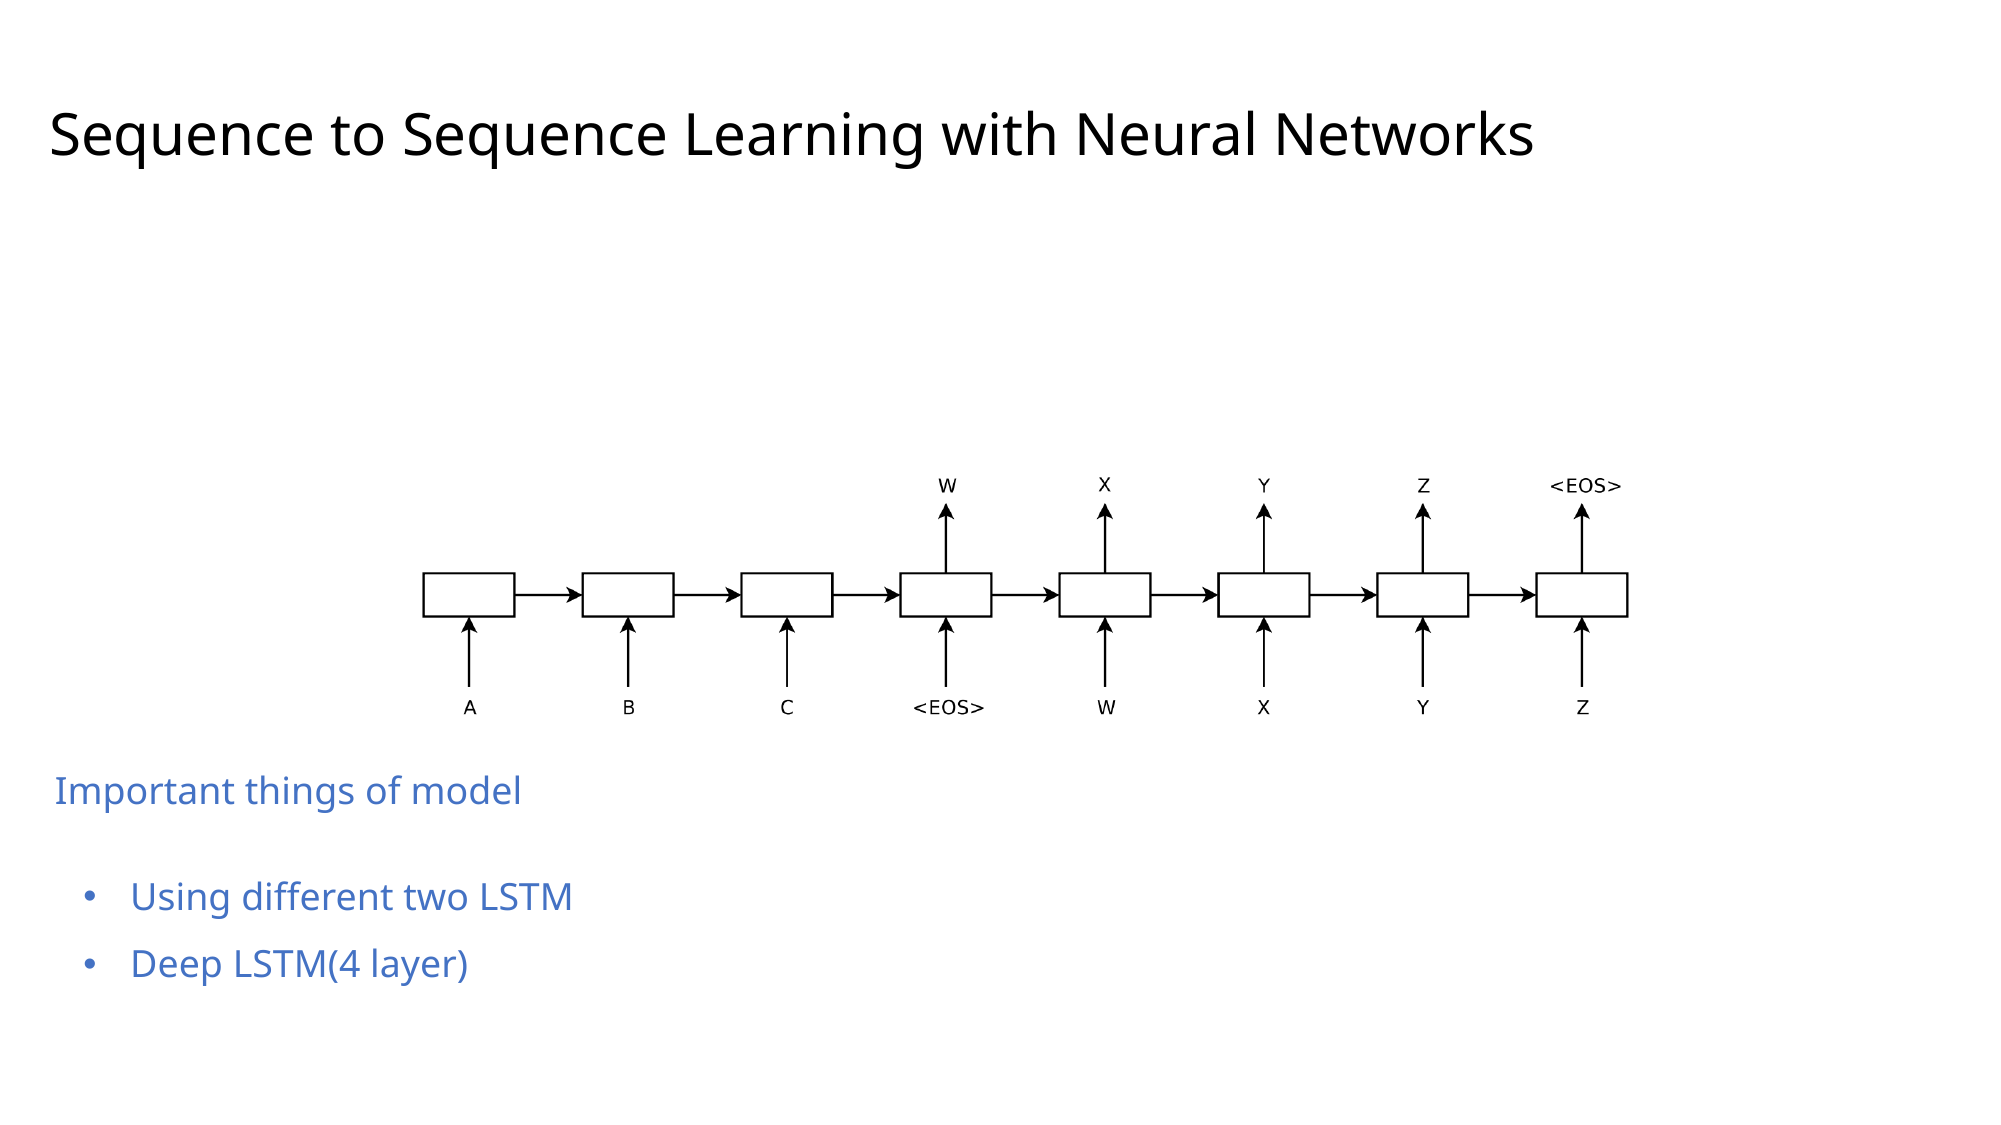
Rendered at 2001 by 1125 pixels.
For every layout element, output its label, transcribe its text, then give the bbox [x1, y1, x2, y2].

picture [397, 446, 1692, 736]
text_box Using different two LSTM Deep LSTM(4 layer) [68, 843, 589, 993]
text_box Sequence to Sequence Learning with Neural Networks [34, 89, 1551, 175]
text_box Important things of model [40, 759, 538, 820]
